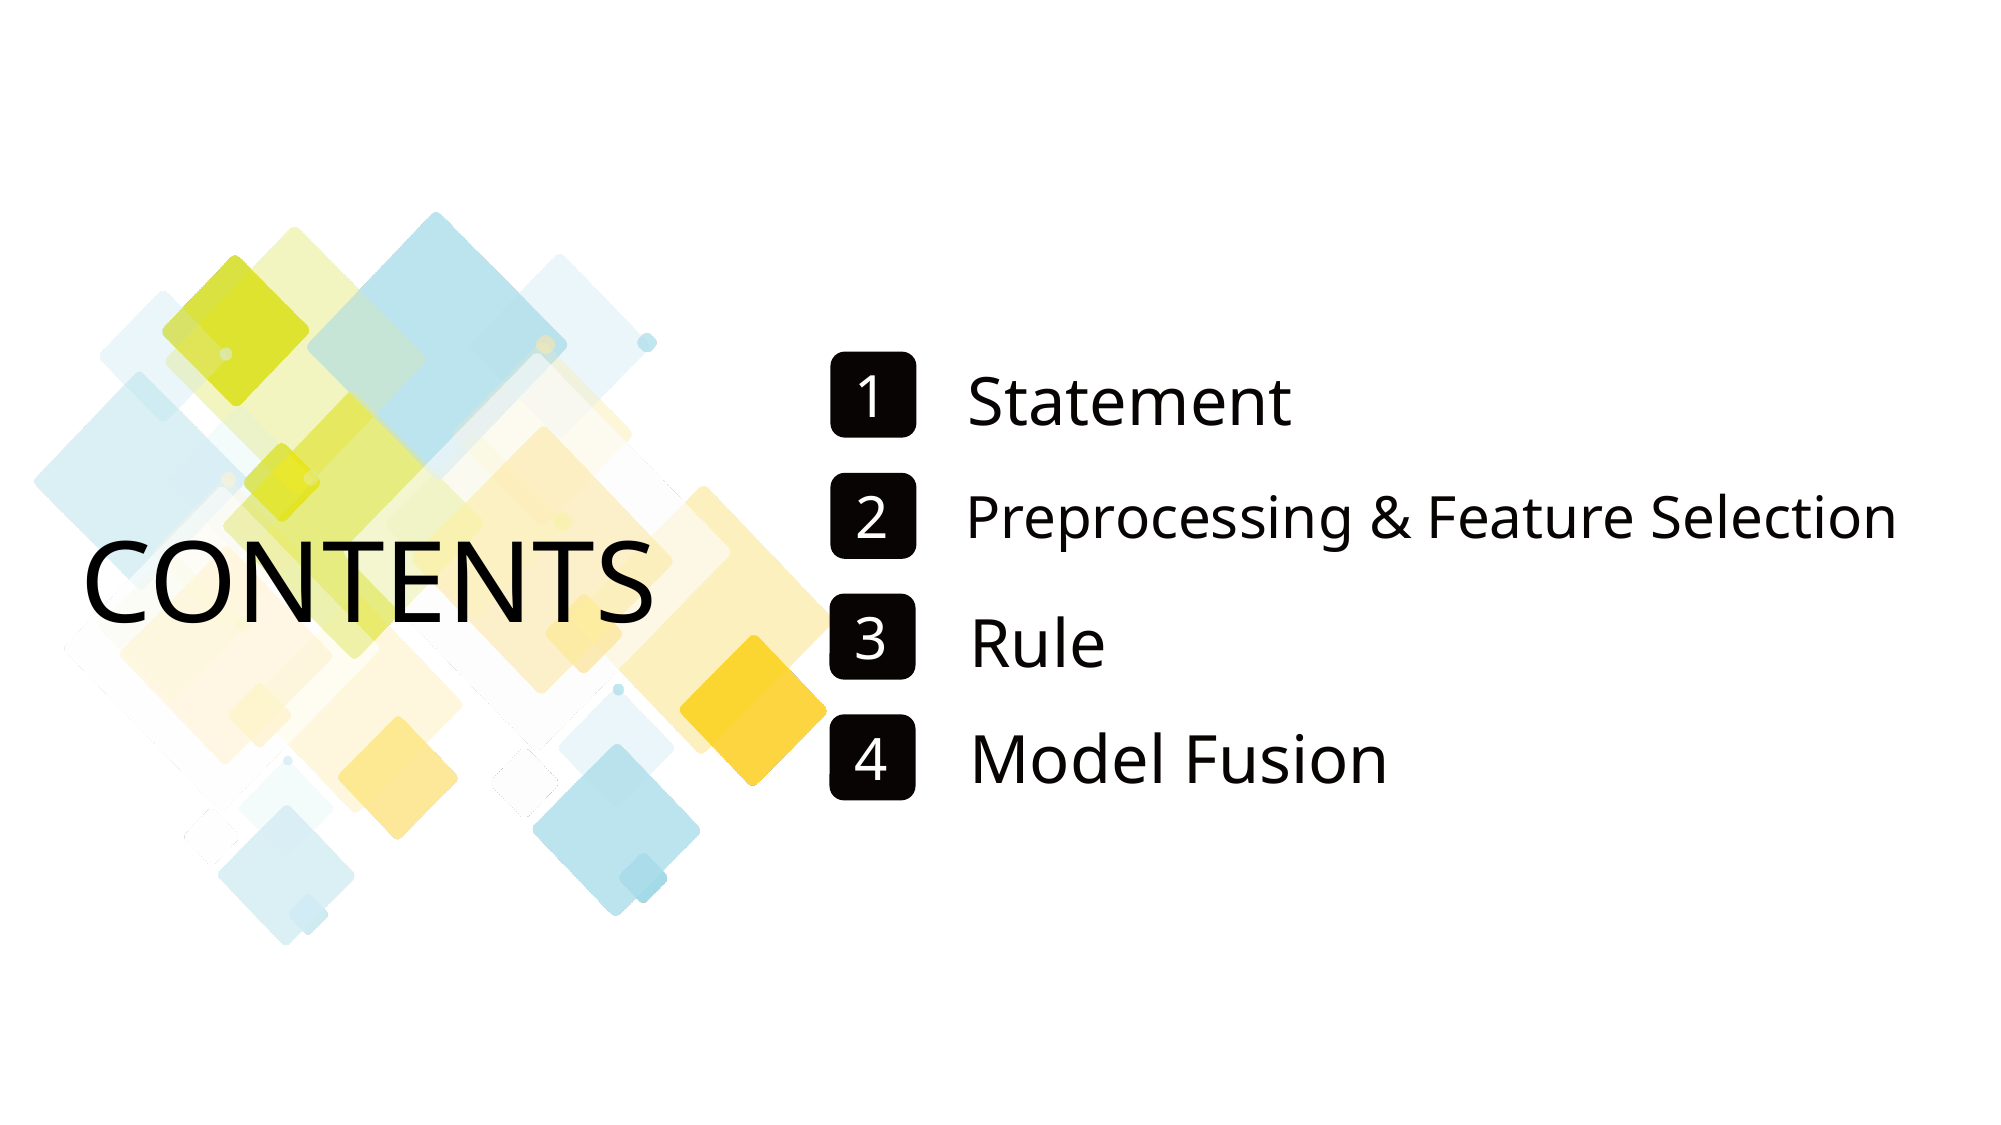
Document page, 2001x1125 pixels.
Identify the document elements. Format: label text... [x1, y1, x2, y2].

text_box Model Fusion [954, 709, 1543, 804]
text_box 3 [832, 593, 920, 679]
picture [34, 212, 832, 945]
text_box Statement [952, 351, 1538, 447]
text_box 4 [832, 714, 920, 800]
text_box 1 [832, 351, 920, 437]
text_box Preprocessing & Feature Selection [950, 472, 2000, 558]
text_box 2 [832, 472, 921, 558]
text_box Rule [954, 593, 1538, 689]
